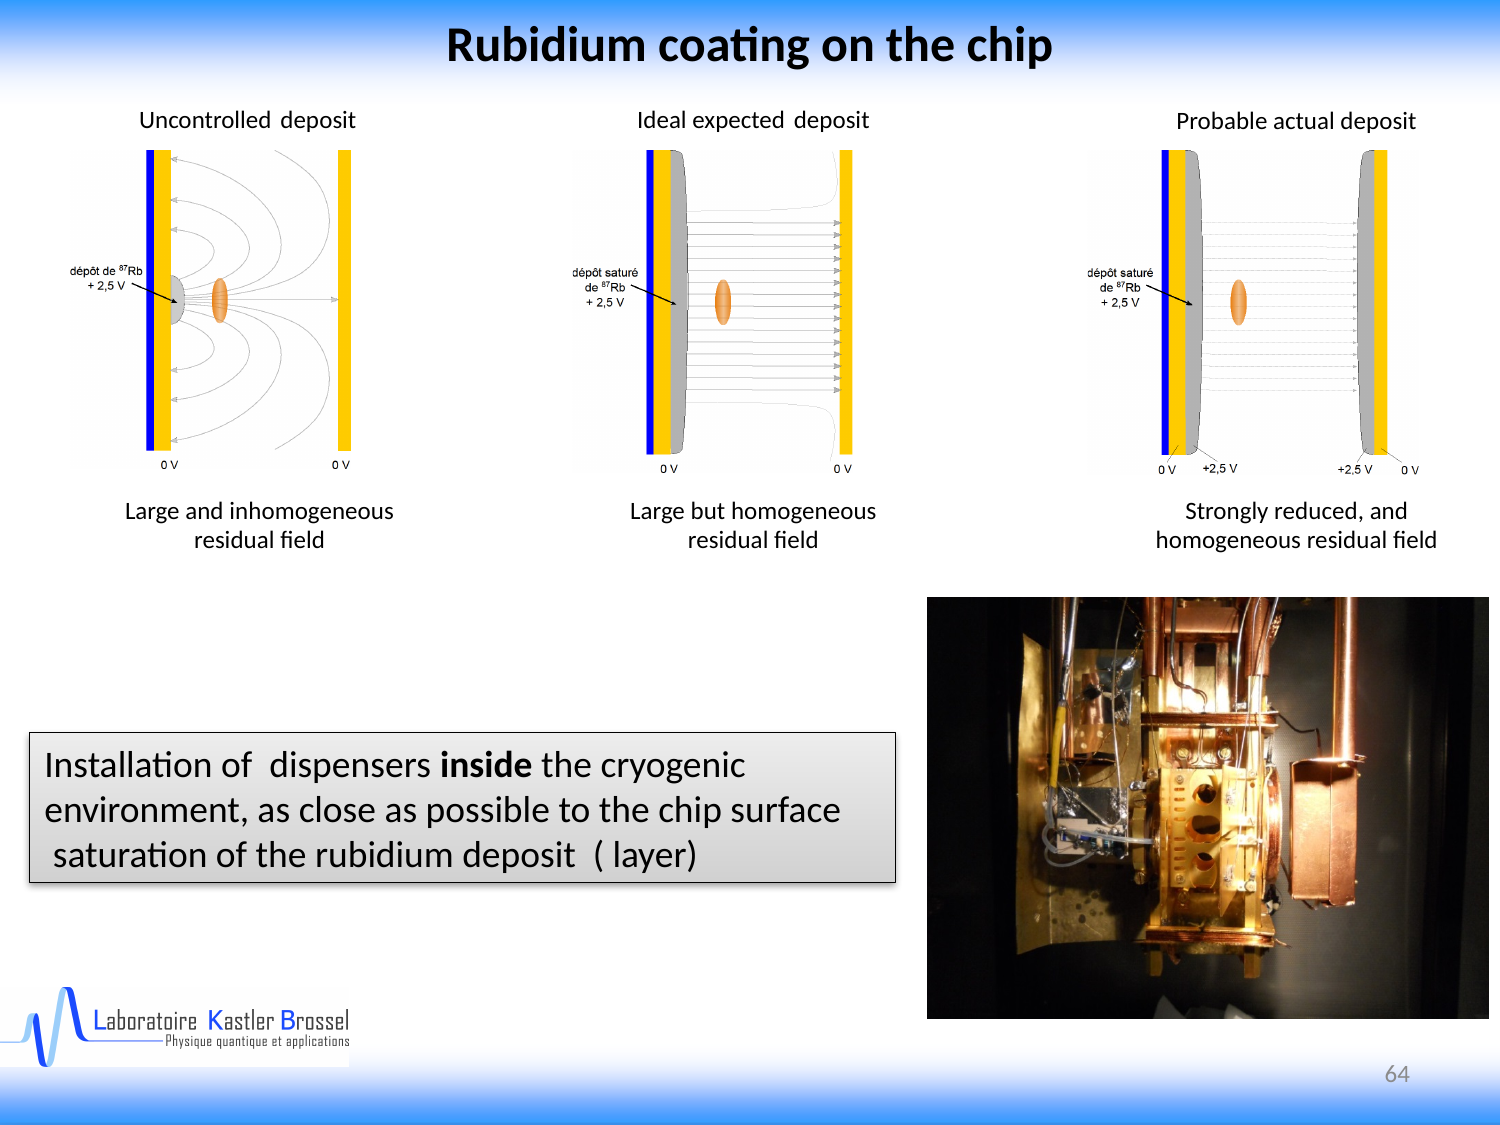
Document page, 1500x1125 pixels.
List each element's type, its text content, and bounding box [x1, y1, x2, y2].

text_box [572, 83, 916, 563]
slide_number 64 [1074, 1042, 1425, 1103]
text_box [70, 150, 351, 469]
picture [0, 84, 1500, 1125]
title Rubidium coating on the chip [0, 0, 1500, 84]
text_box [1087, 97, 1459, 563]
text_box Large and inhomogeneous residual field [100, 486, 420, 562]
text_box Uncontrolled deposit [124, 84, 372, 144]
